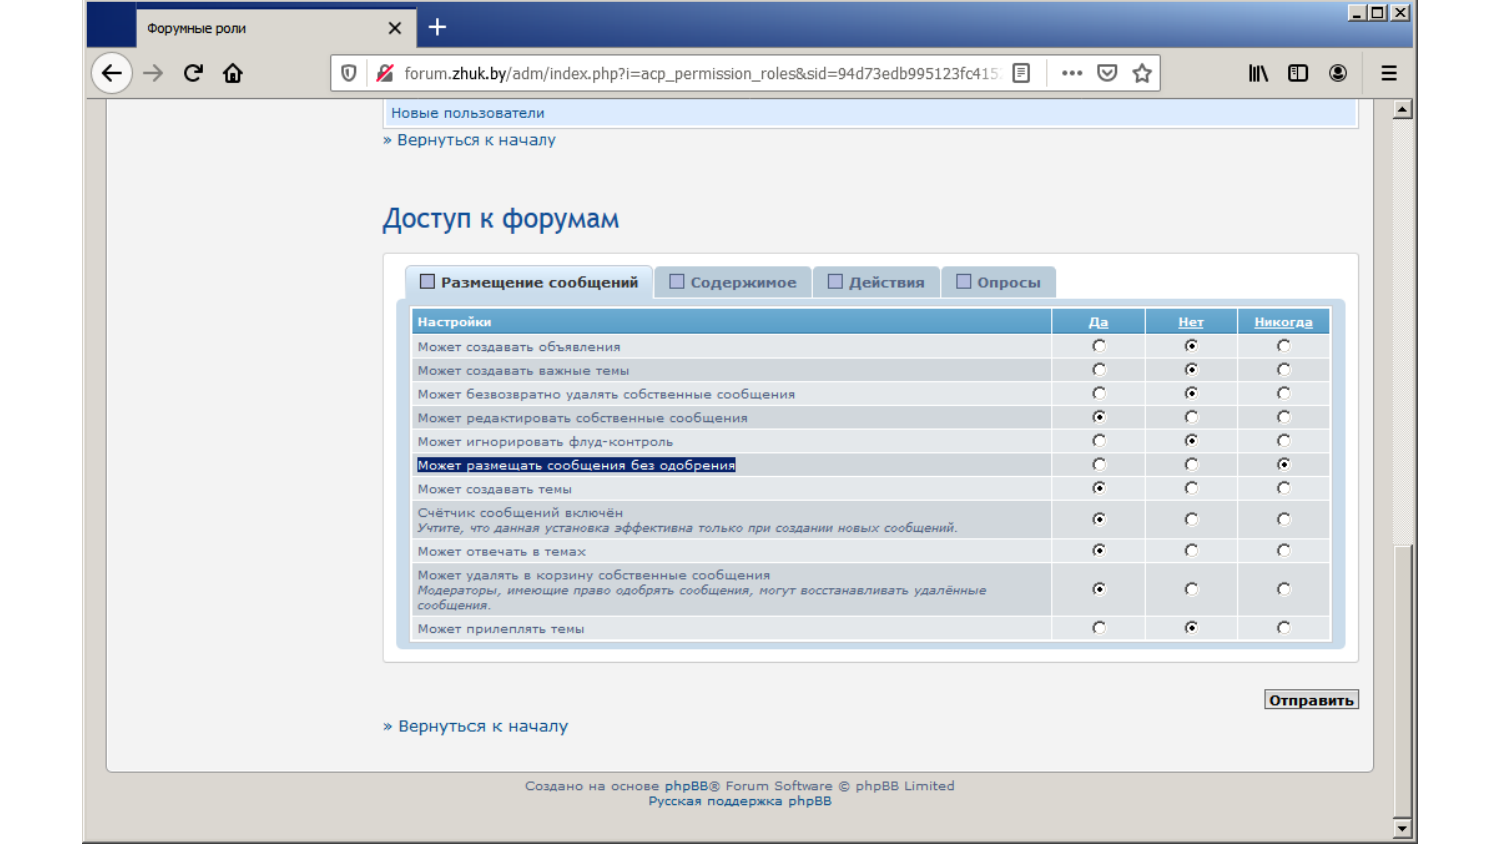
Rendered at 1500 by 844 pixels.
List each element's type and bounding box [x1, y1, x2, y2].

picture [82, 0, 1418, 844]
